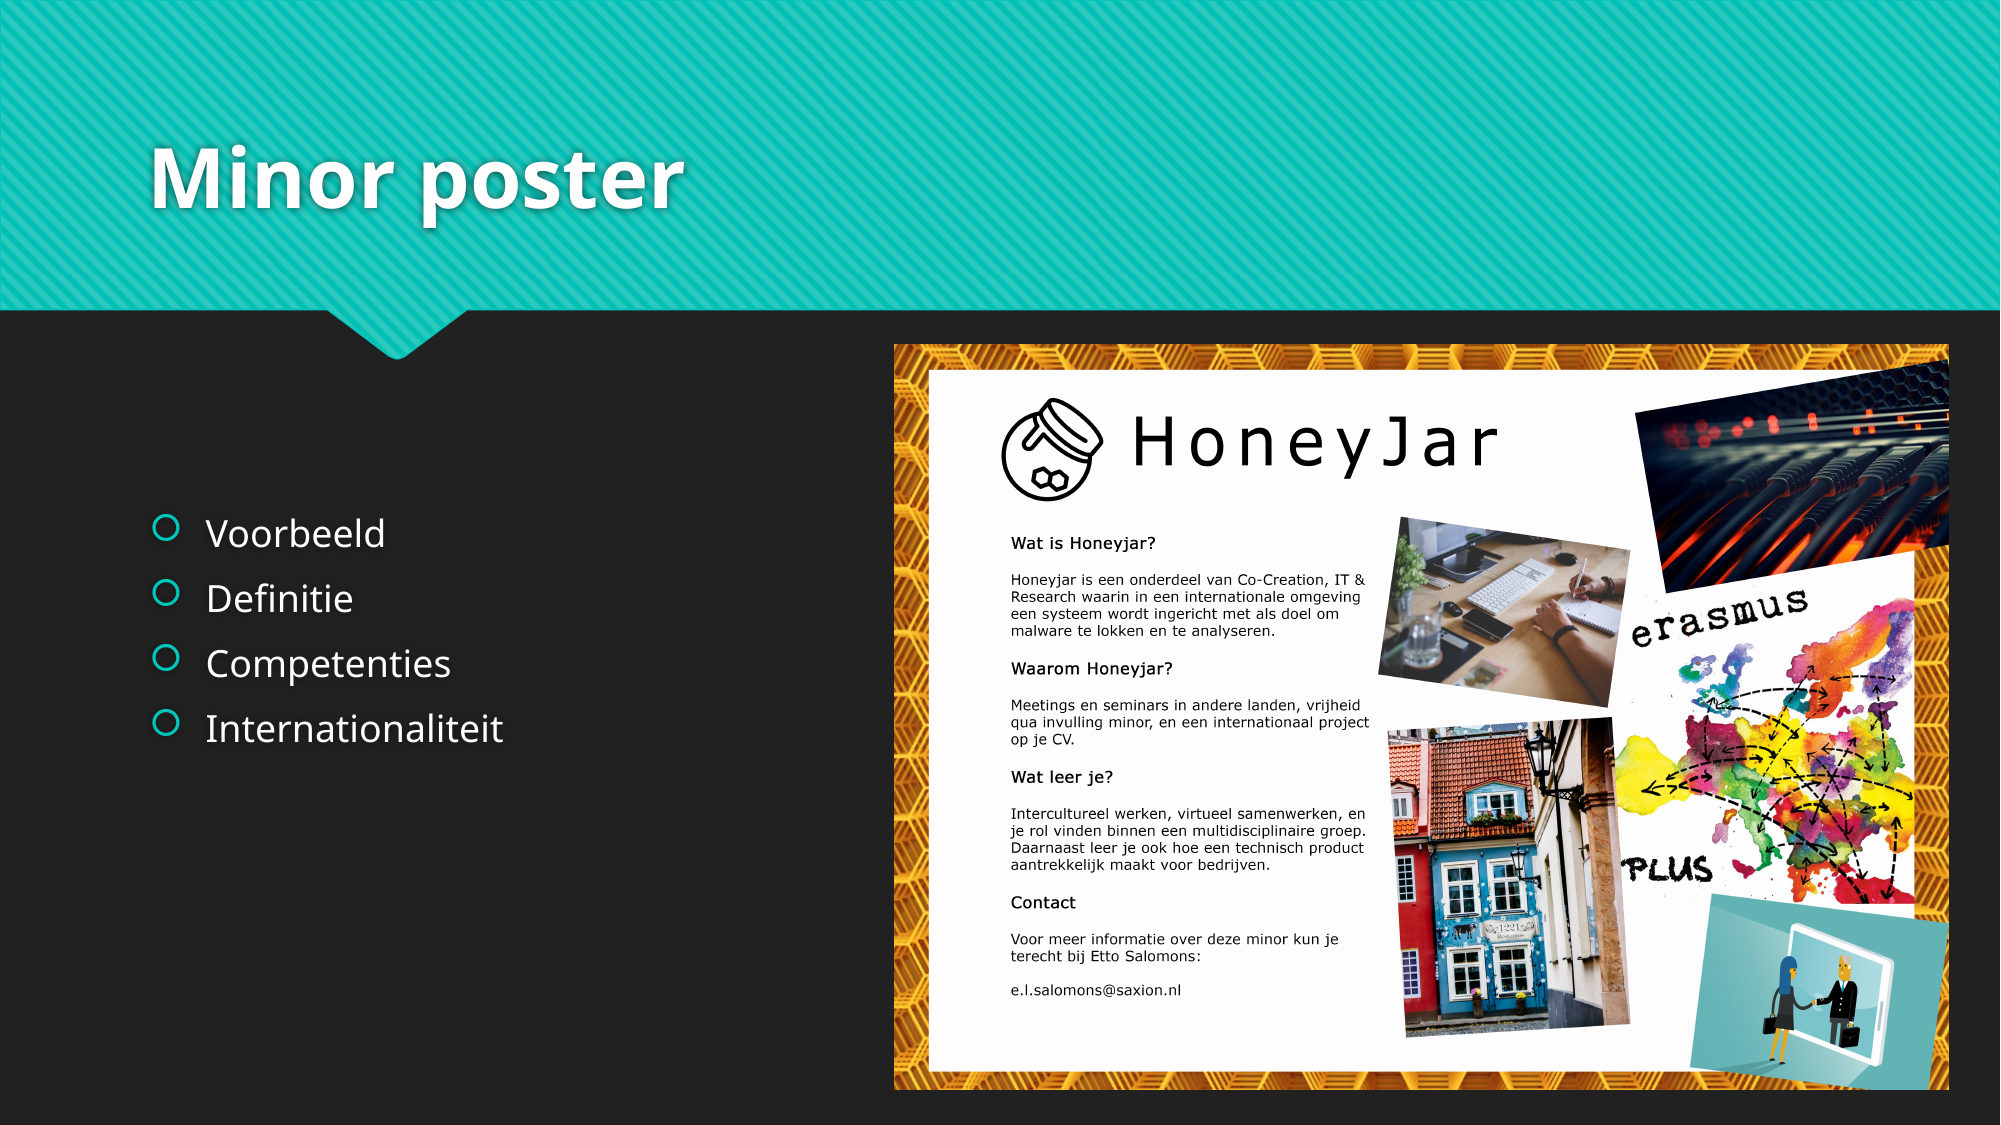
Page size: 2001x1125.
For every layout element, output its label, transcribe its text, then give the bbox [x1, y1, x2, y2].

picture [894, 344, 1949, 1090]
title Minor poster [132, 73, 1868, 233]
list Voorbeeld Definitie Competenties Internationaliteit [134, 364, 894, 962]
